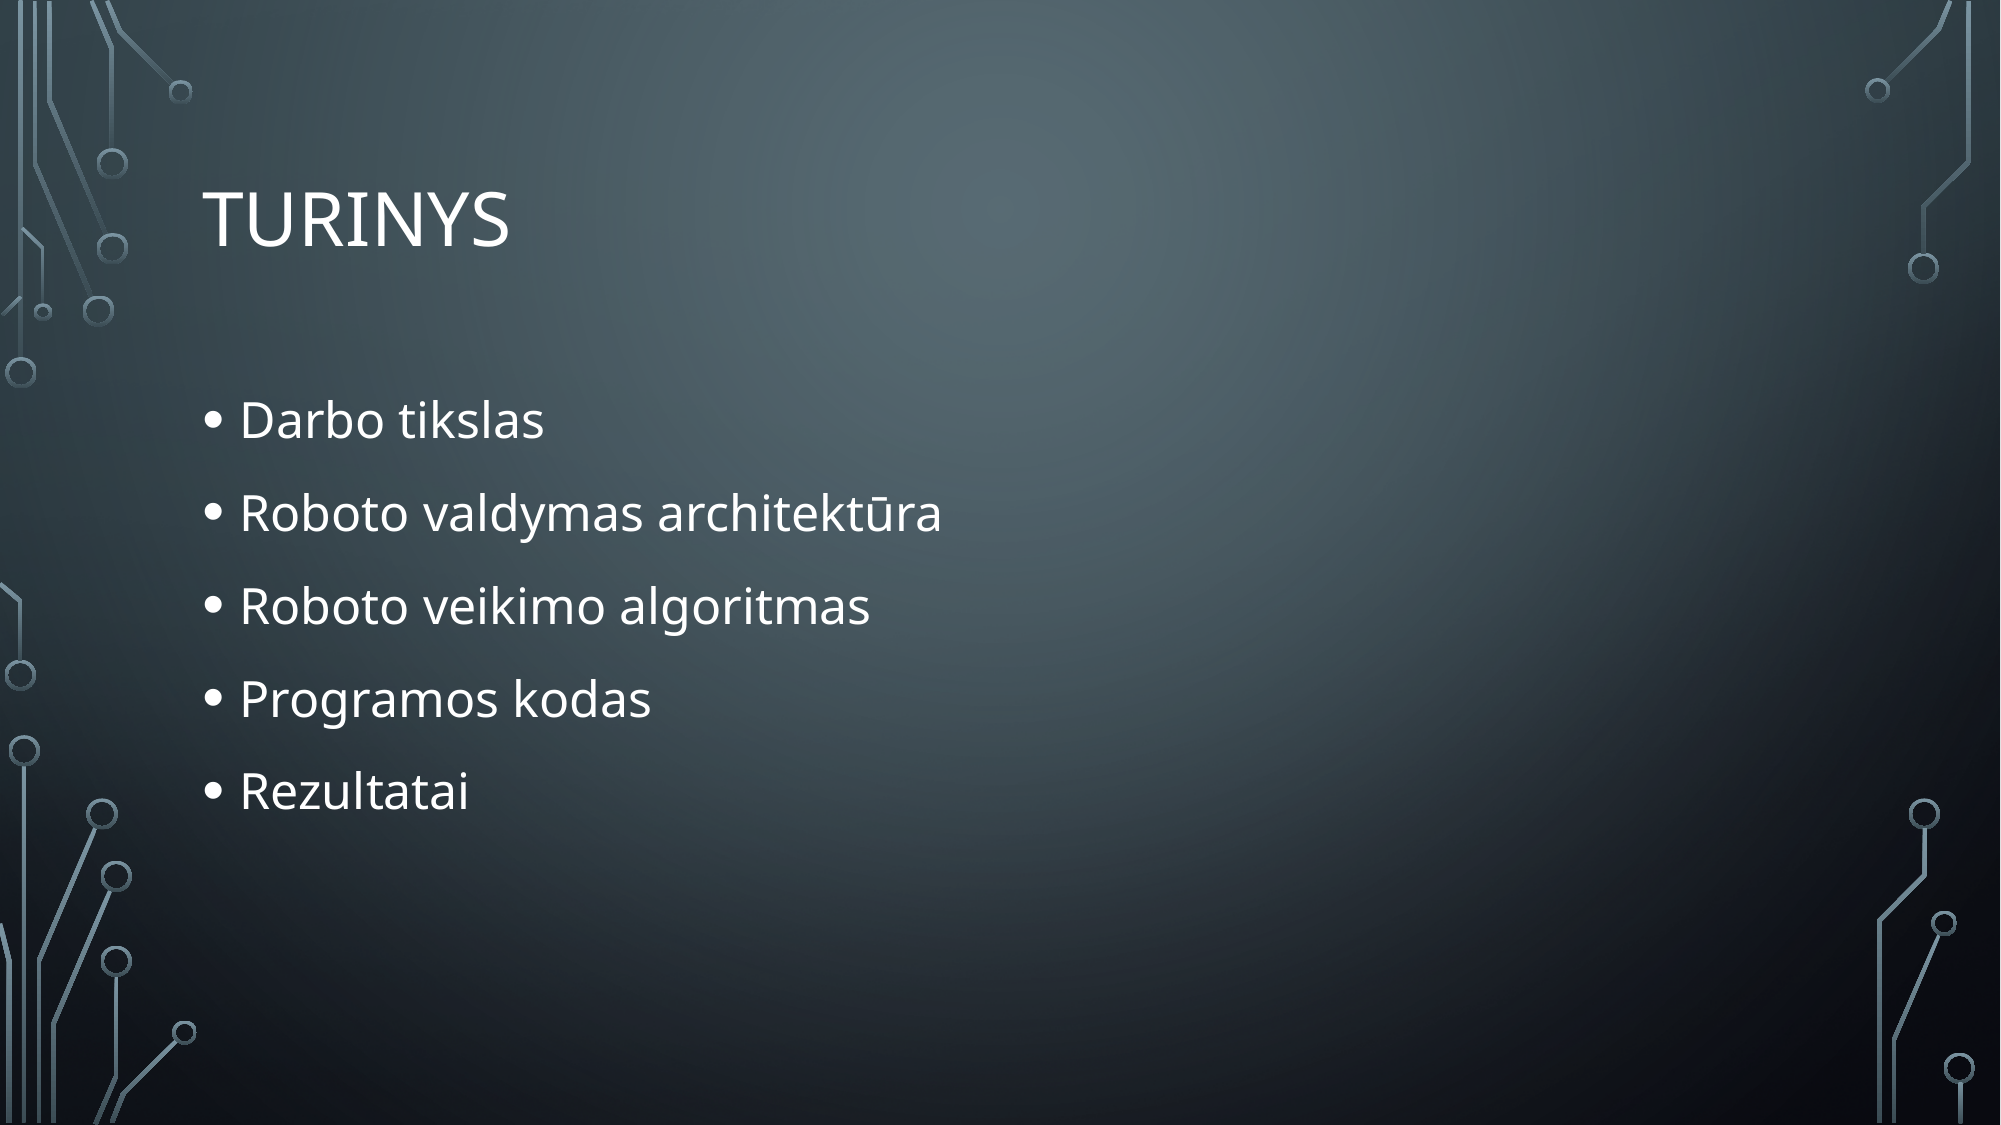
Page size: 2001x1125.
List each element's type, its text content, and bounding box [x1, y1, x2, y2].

list Darbo tikslas Roboto valdymas architektūra Roboto veikimo algoritmas Programos kodas Rezultatai [187, 369, 1813, 950]
title turinys [187, 101, 1813, 344]
